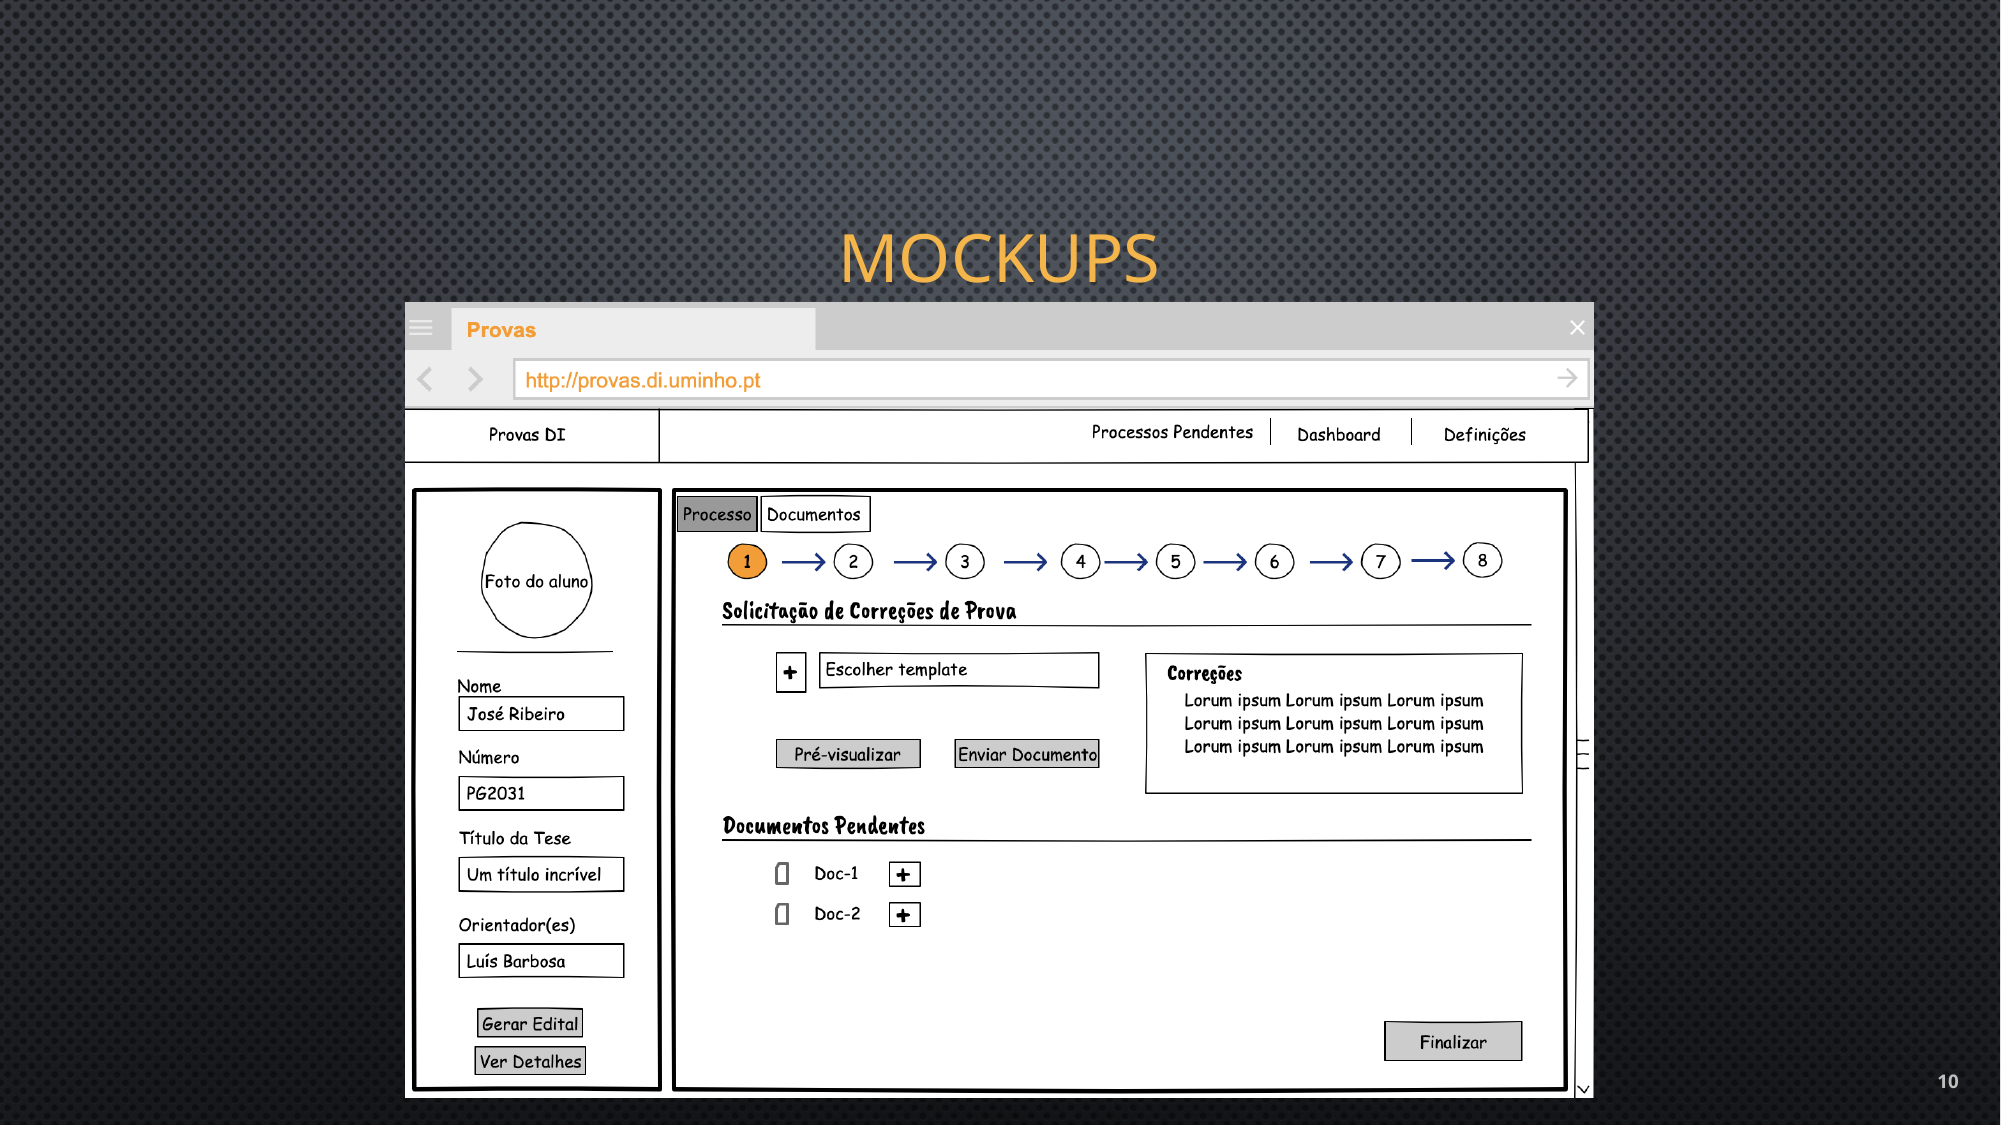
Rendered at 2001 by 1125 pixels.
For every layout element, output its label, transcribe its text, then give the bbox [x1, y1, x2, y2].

picture [405, 301, 1595, 1098]
title MOCKUPS [187, 99, 1813, 413]
slide_number 10 [1883, 1053, 1974, 1113]
